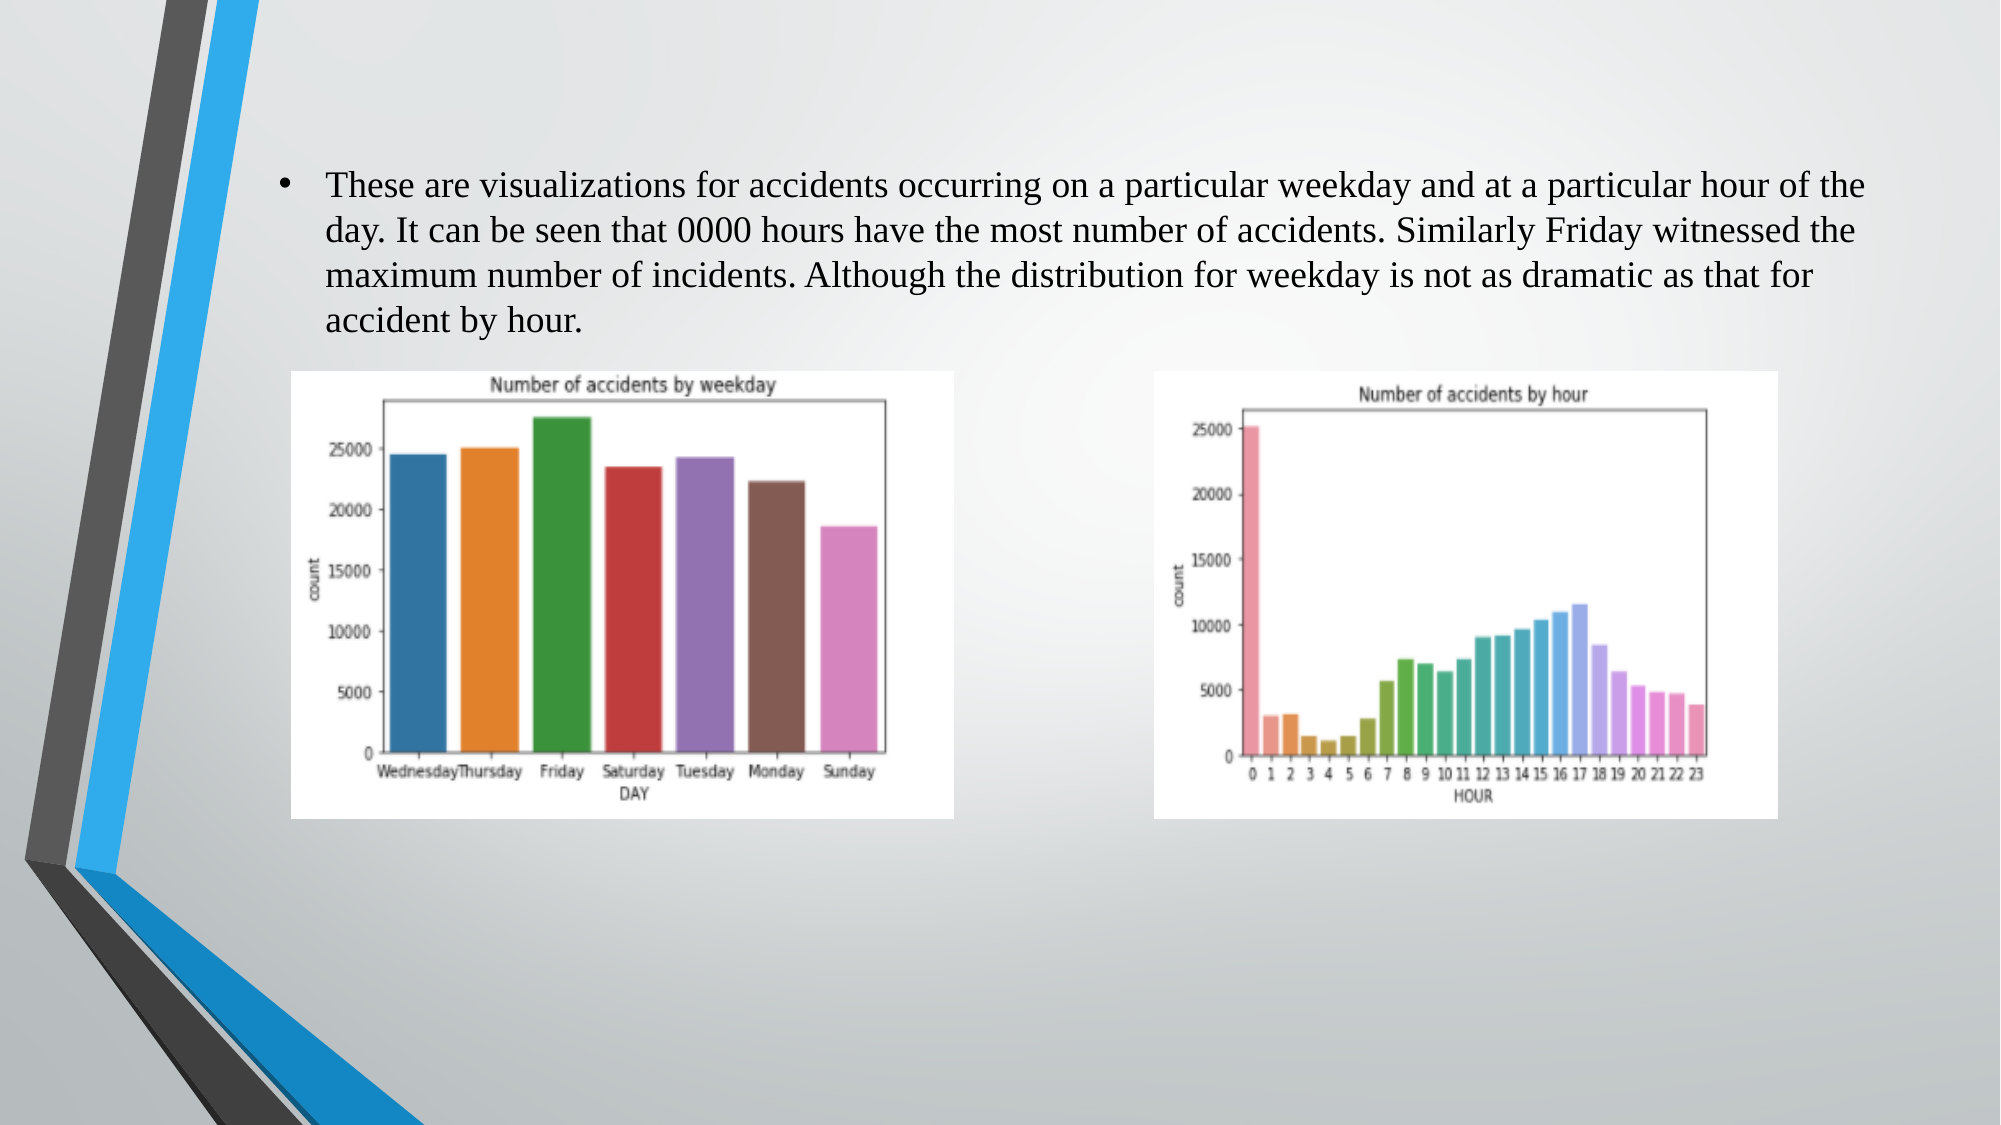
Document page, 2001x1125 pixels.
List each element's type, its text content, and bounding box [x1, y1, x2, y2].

picture [1154, 371, 1778, 820]
text_box These are visualizations for accidents occurring on a particular weekday and at a particular hour of the day. It can be seen that 0000 hours have the most number of accidents. Similarly Friday witnessed the maximum number of incidents. Although the distribution for weekday is not as dramatic as that for accident by hour. [263, 152, 1924, 347]
picture [290, 371, 954, 820]
